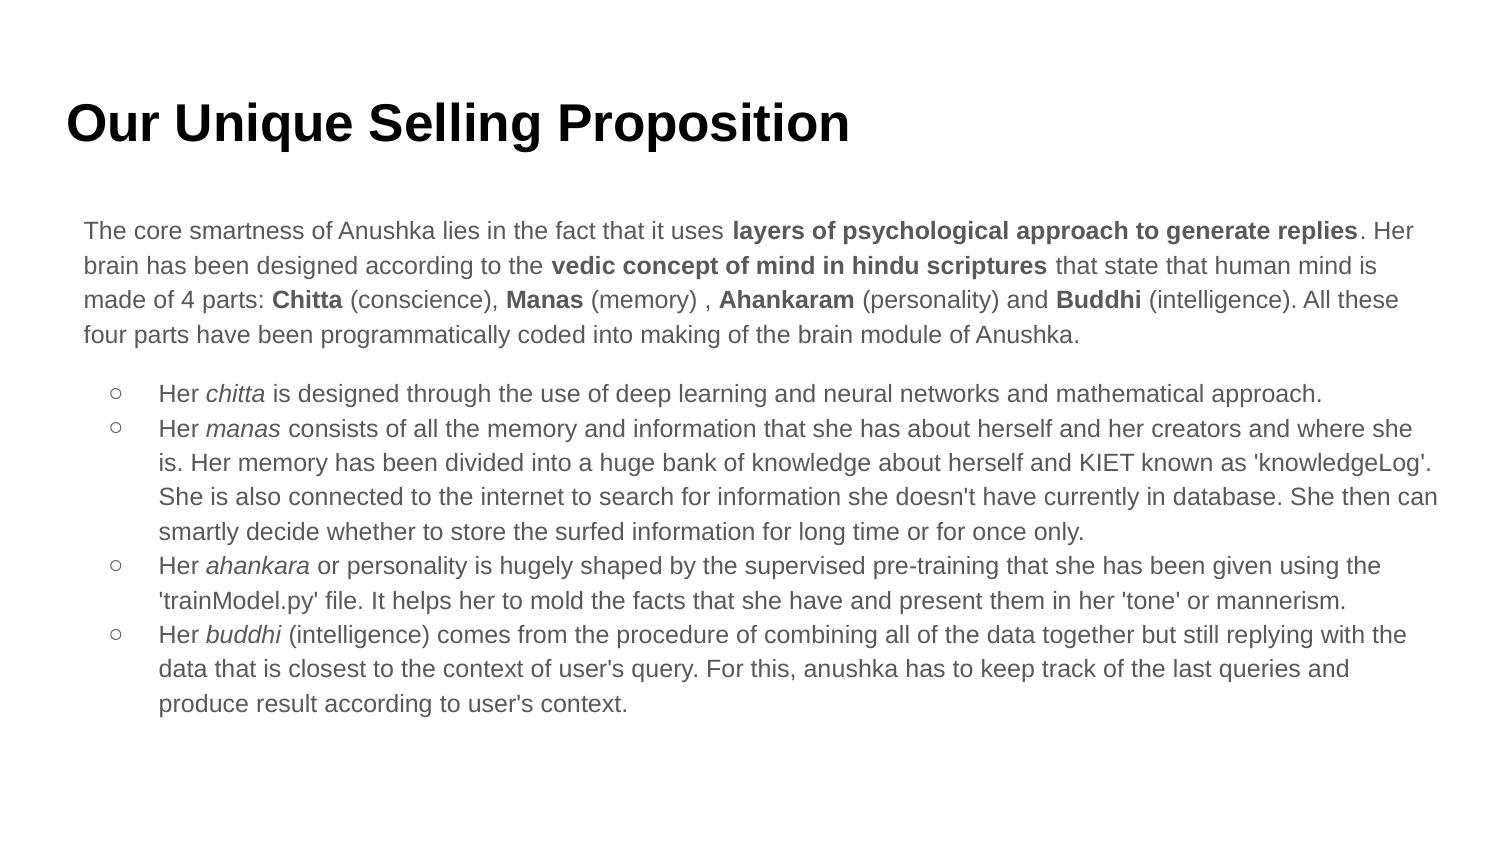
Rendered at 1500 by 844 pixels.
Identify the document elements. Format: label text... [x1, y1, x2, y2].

title Our Unique Selling Proposition [51, 72, 1449, 167]
list The core smartness of Anushka lies in the fact that it uses layers of psychological approach to generate replies. Her brain has been designed according to the vedic concept of mind in hindu scriptures that state that human mind is made of 4 parts: Chitta (conscience), Manas (memory) , Ahankaram (personality) and Buddhi (intelligence). All these four parts have been programmatically coded into making of the brain module of Anushka. Her chitta is designed through the use of deep learning and neural networks and mathematical approach. Her manas consists of all the memory and information that she has about herself and her creators and where she is. Her memory has been divided into a huge bank of knowledge about herself and KIET known as 'knowledgeLog'. She is also connected to the internet to search for information she doesn't have currently in database. She then can smartly decide whether to store the surfed information for long time or for once only. Her ahankara or personality is hugely shaped by the supervised pre-training that she has been given using the 'trainModel.py' file. It helps her to mold the facts that she have and present them in her 'tone' or mannerism. Her buddhi (intelligence) comes from the procedure of combining all of the data together but still replying with the data that is closest to the context of user's query. For this, anushka has to keep track of the last queries and produce result according to user's context. [68, 195, 1460, 811]
